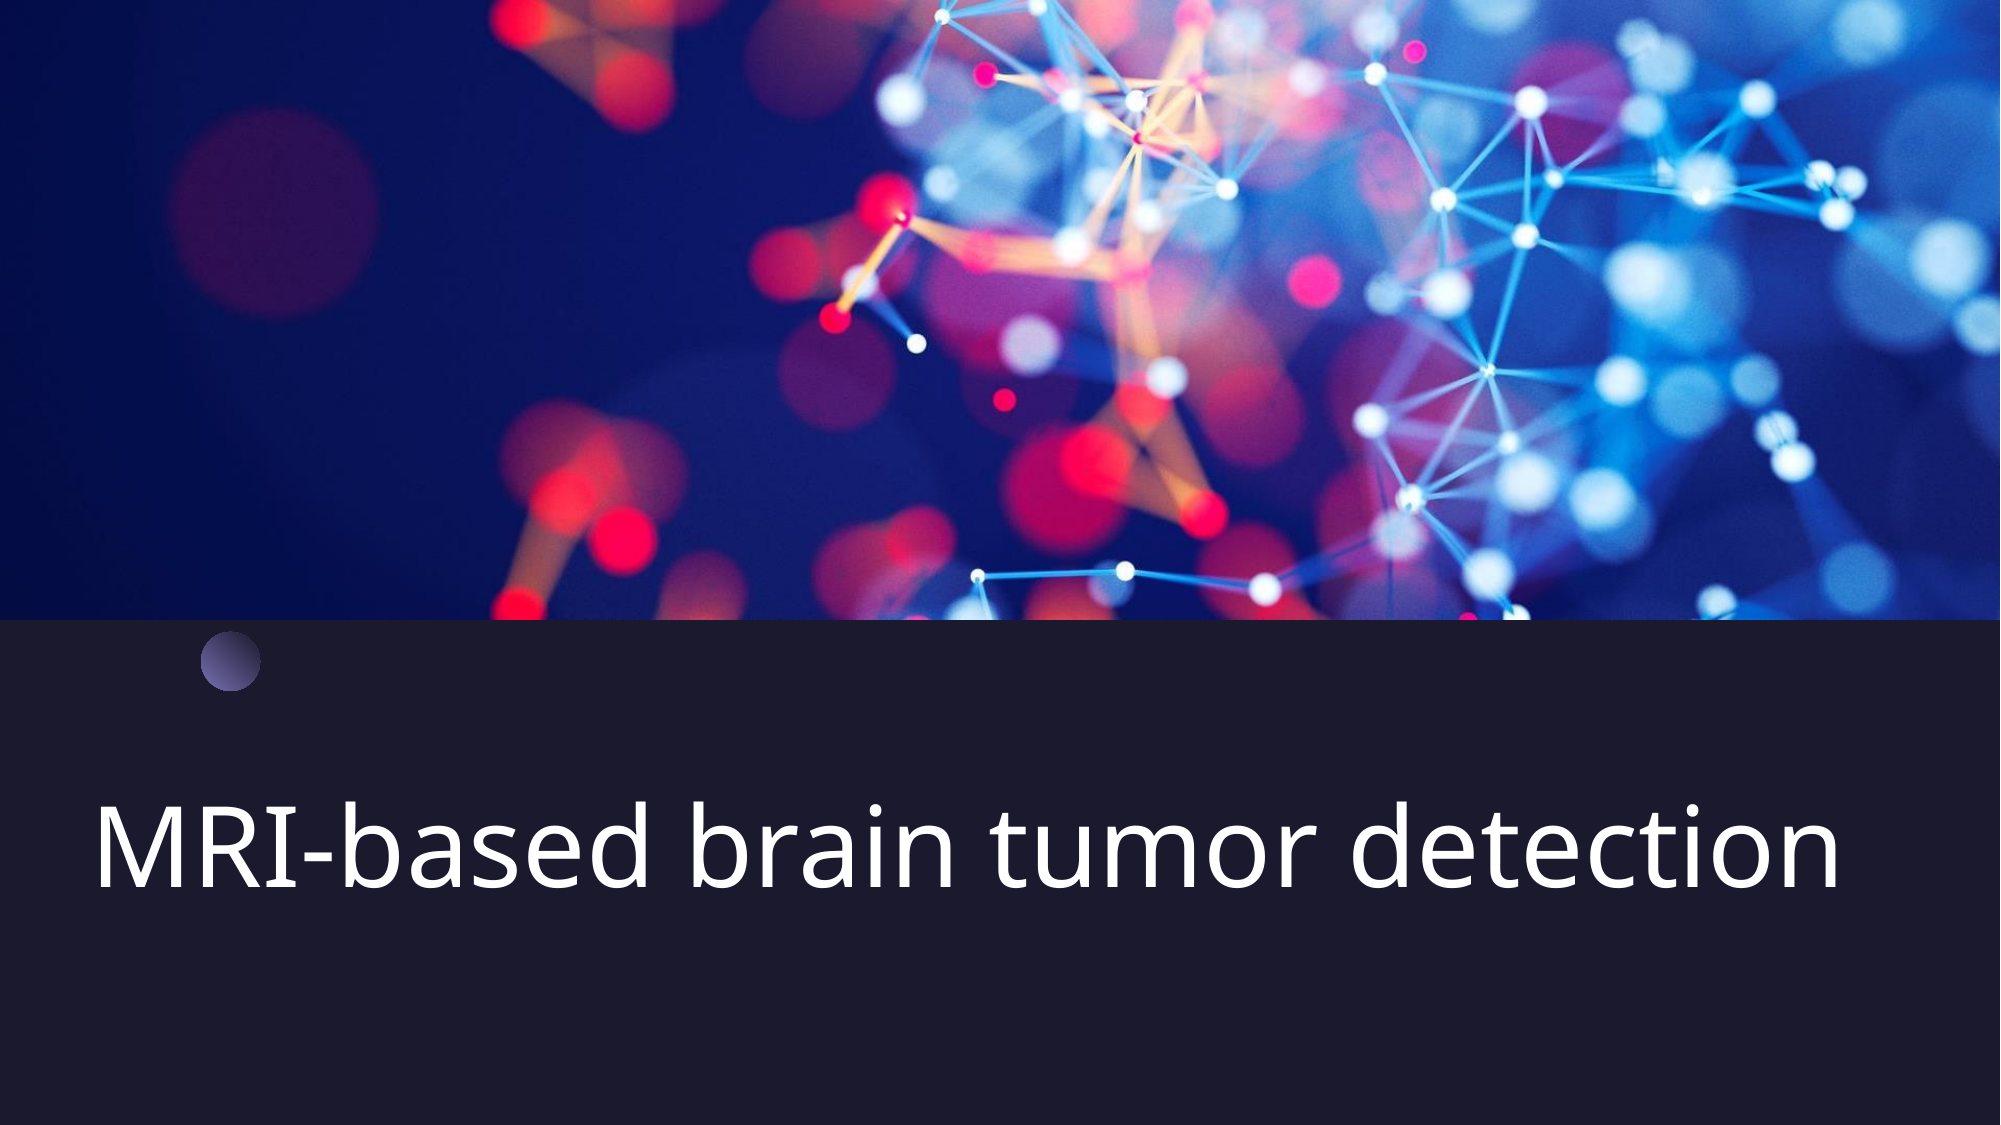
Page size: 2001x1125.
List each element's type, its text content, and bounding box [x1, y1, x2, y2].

title MRI-based brain tumor detection [90, 663, 1914, 1039]
picture [0, 0, 2000, 620]
